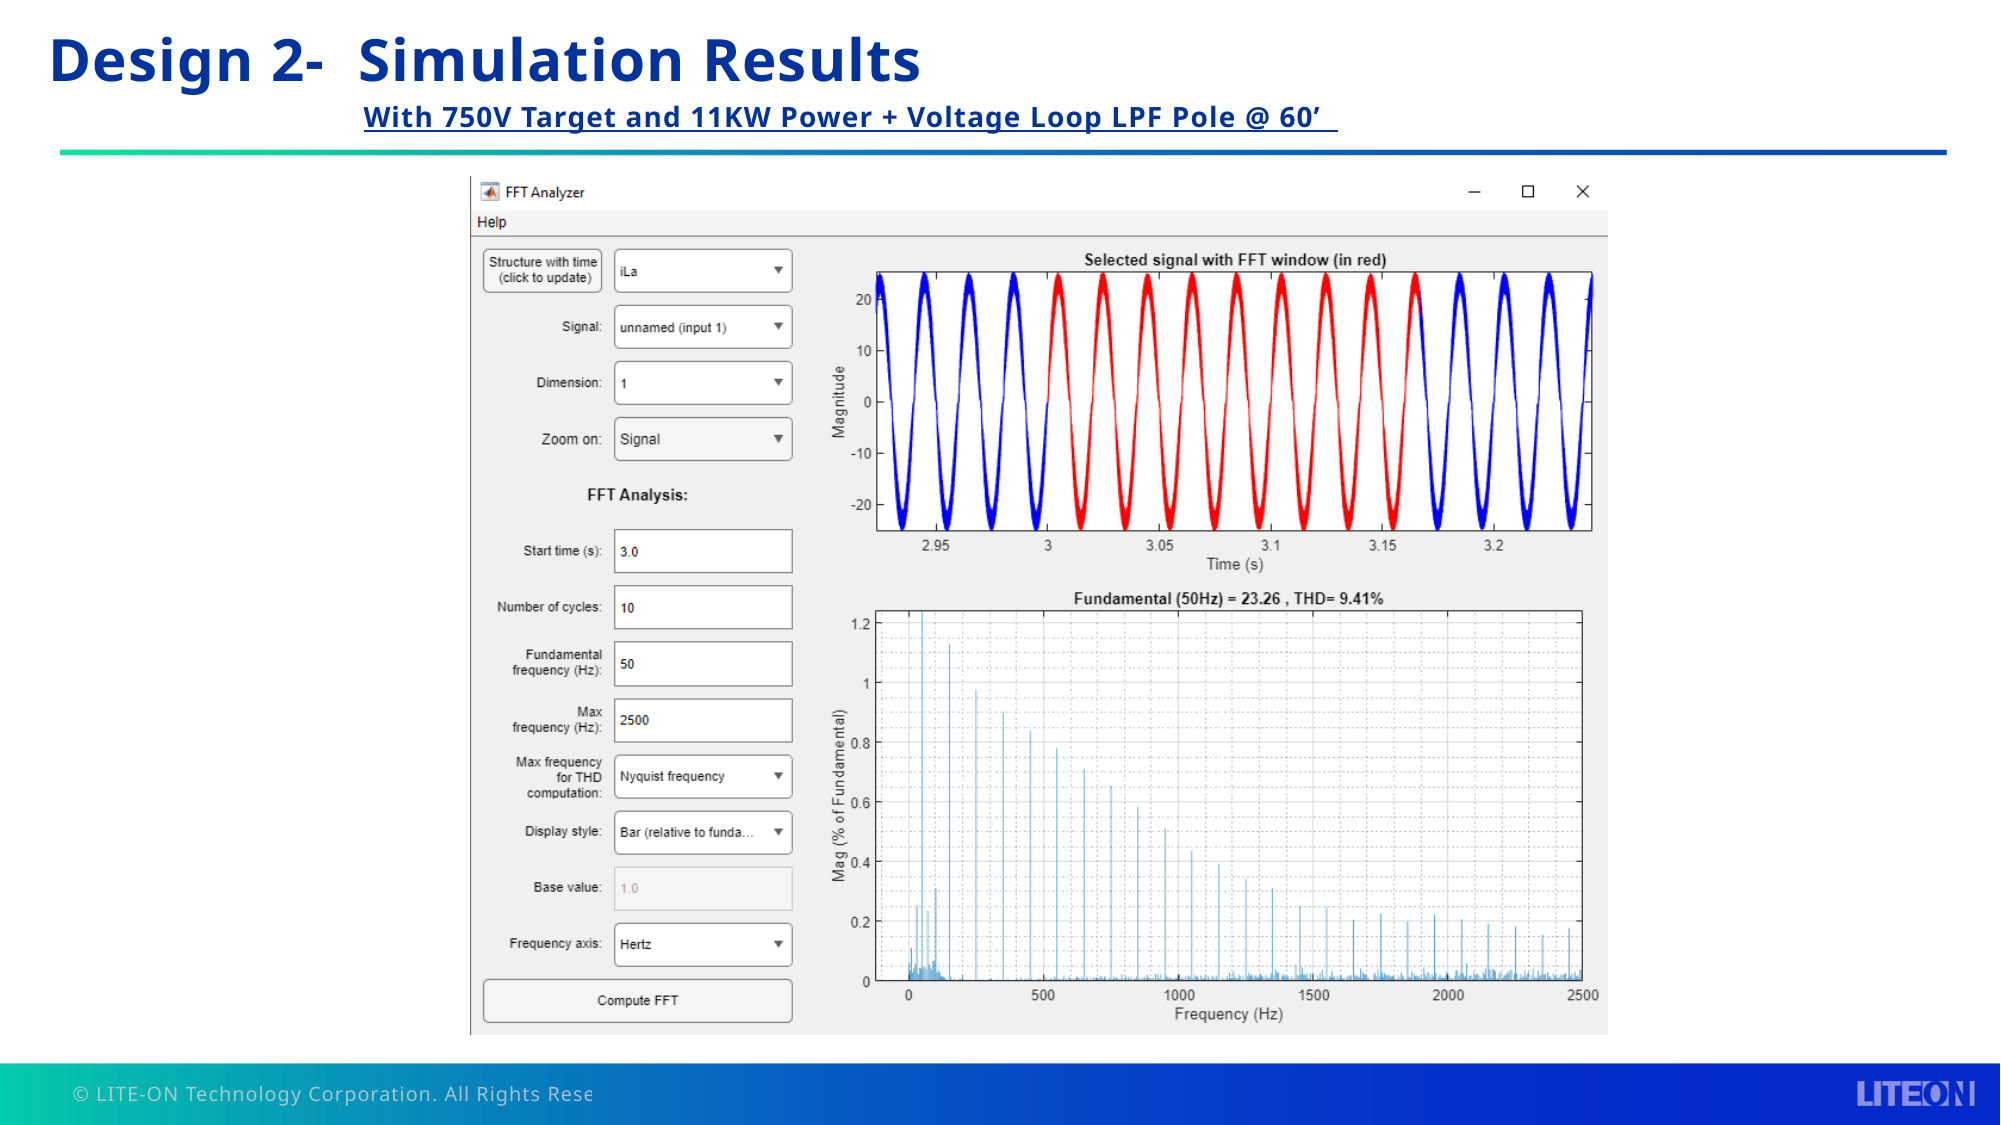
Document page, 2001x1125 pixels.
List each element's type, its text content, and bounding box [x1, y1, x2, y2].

picture [542, 1063, 2000, 1125]
picture [324, 1092, 330, 1100]
title Design 2- Simulation Results [48, 26, 1824, 100]
picture [0, 1063, 332, 1125]
picture [0, 135, 2000, 169]
text_box With 750V Target and 11KW Power + Voltage Loop LPF Pole @ 60’ [119, 103, 1582, 134]
picture [470, 176, 1608, 1035]
